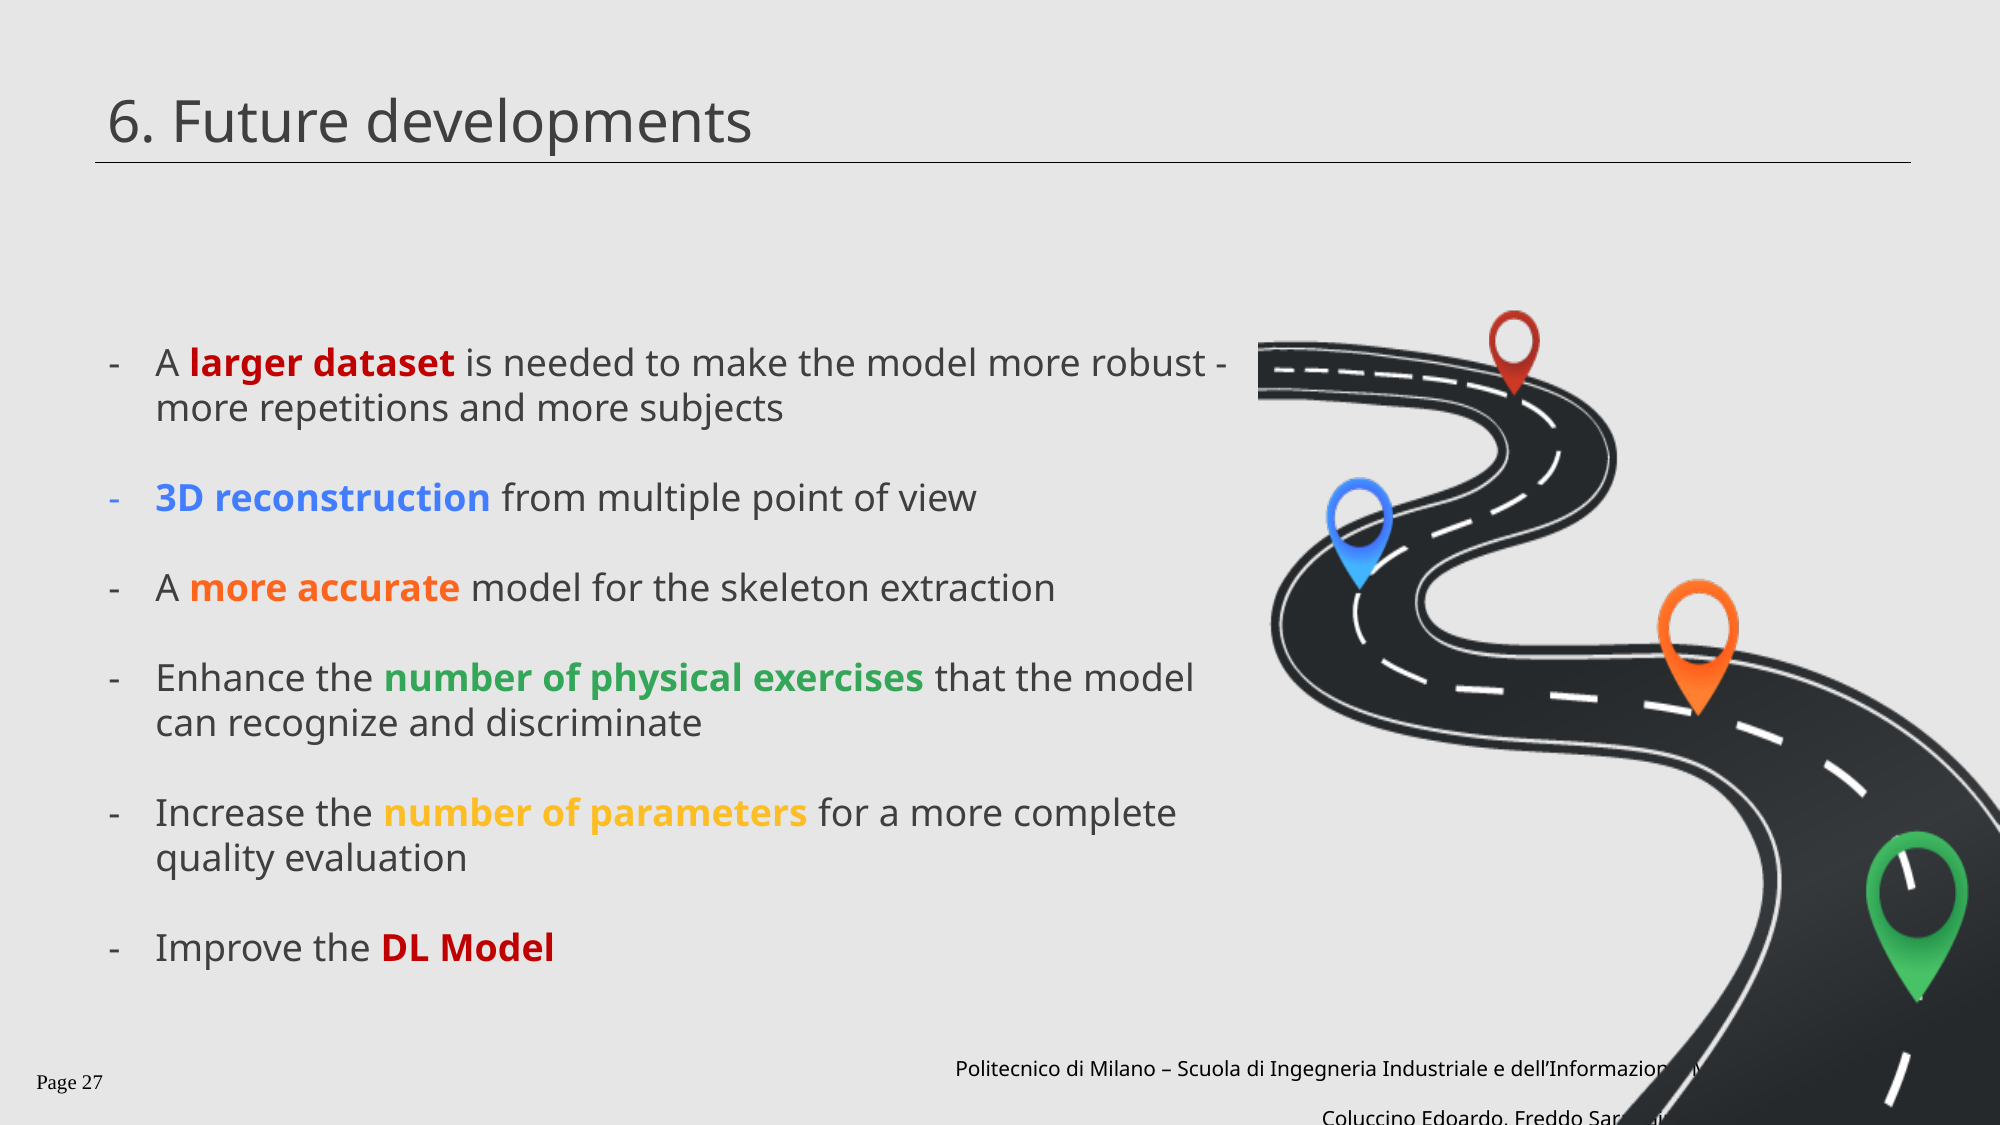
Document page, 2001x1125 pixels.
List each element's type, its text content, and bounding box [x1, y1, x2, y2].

text_box Politecnico di Milano – Scuola di Ingegneria Industriale e dell’Informazione, Master Degree in Biomedical Engineering Coluccino Edoardo, Freddo Sara, Girolami Francesca, Vogel Hannes [868, 1048, 1253, 1125]
picture [1258, 248, 2000, 1125]
text_box Page 27 [21, 1060, 320, 1101]
text_box A larger dataset is needed to make the model more robust - more repetitions and more subjects 3D reconstruction from multiple point of view A more accurate model for the skeleton extraction Enhance the number of physical exercises that the model can recognize and discriminate Increase the number of parameters for a more complete quality evaluation Improve the DL Model [93, 331, 1245, 1012]
text_box 6. Future developments [92, 76, 794, 162]
